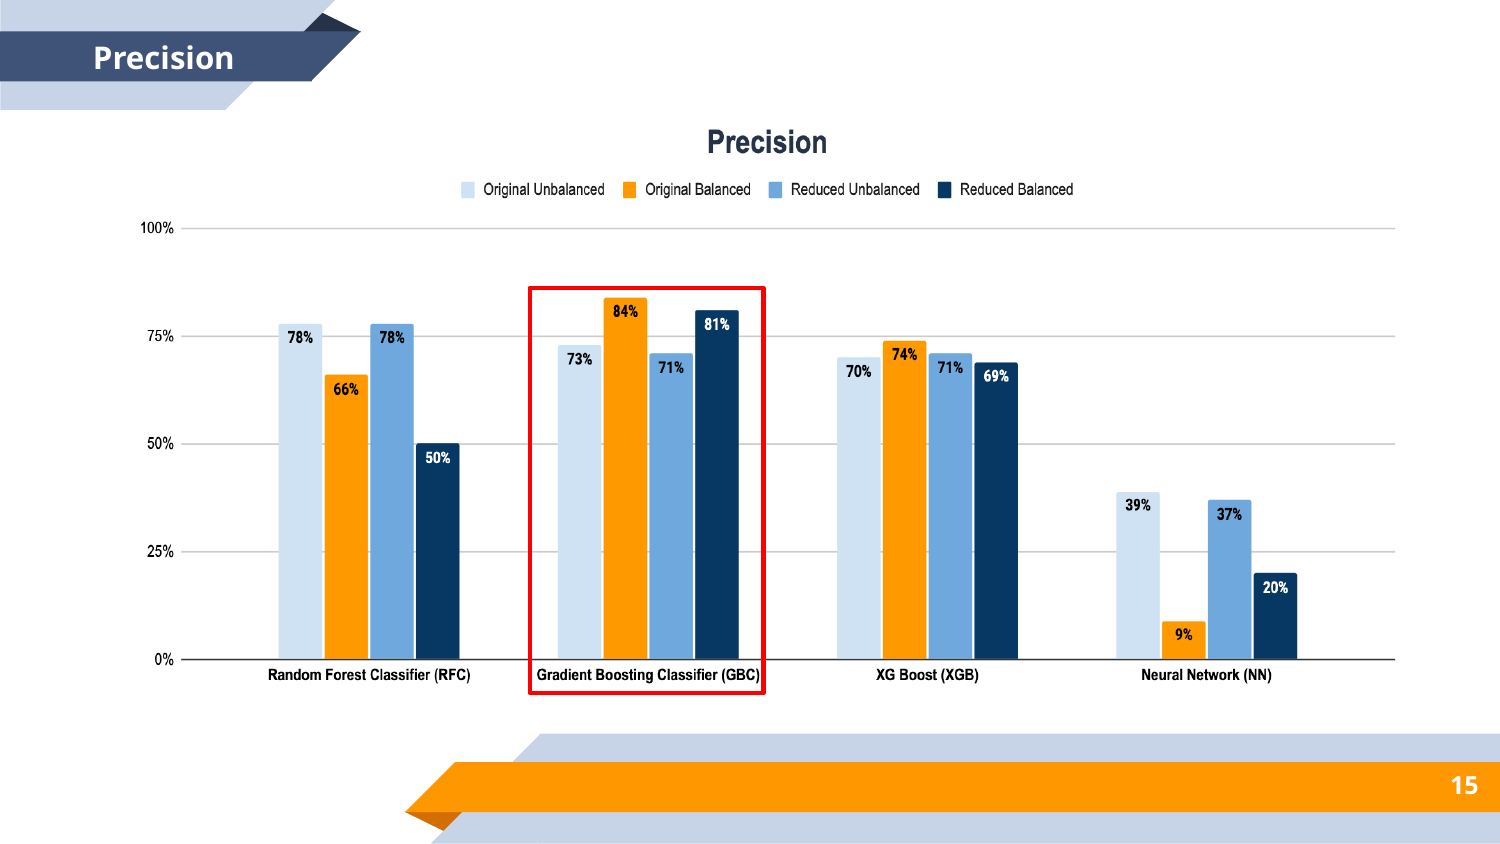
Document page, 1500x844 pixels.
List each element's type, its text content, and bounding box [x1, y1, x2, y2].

text_box Precision [0, 32, 343, 82]
picture [114, 120, 1425, 704]
slide_number 15 [1249, 760, 1494, 813]
